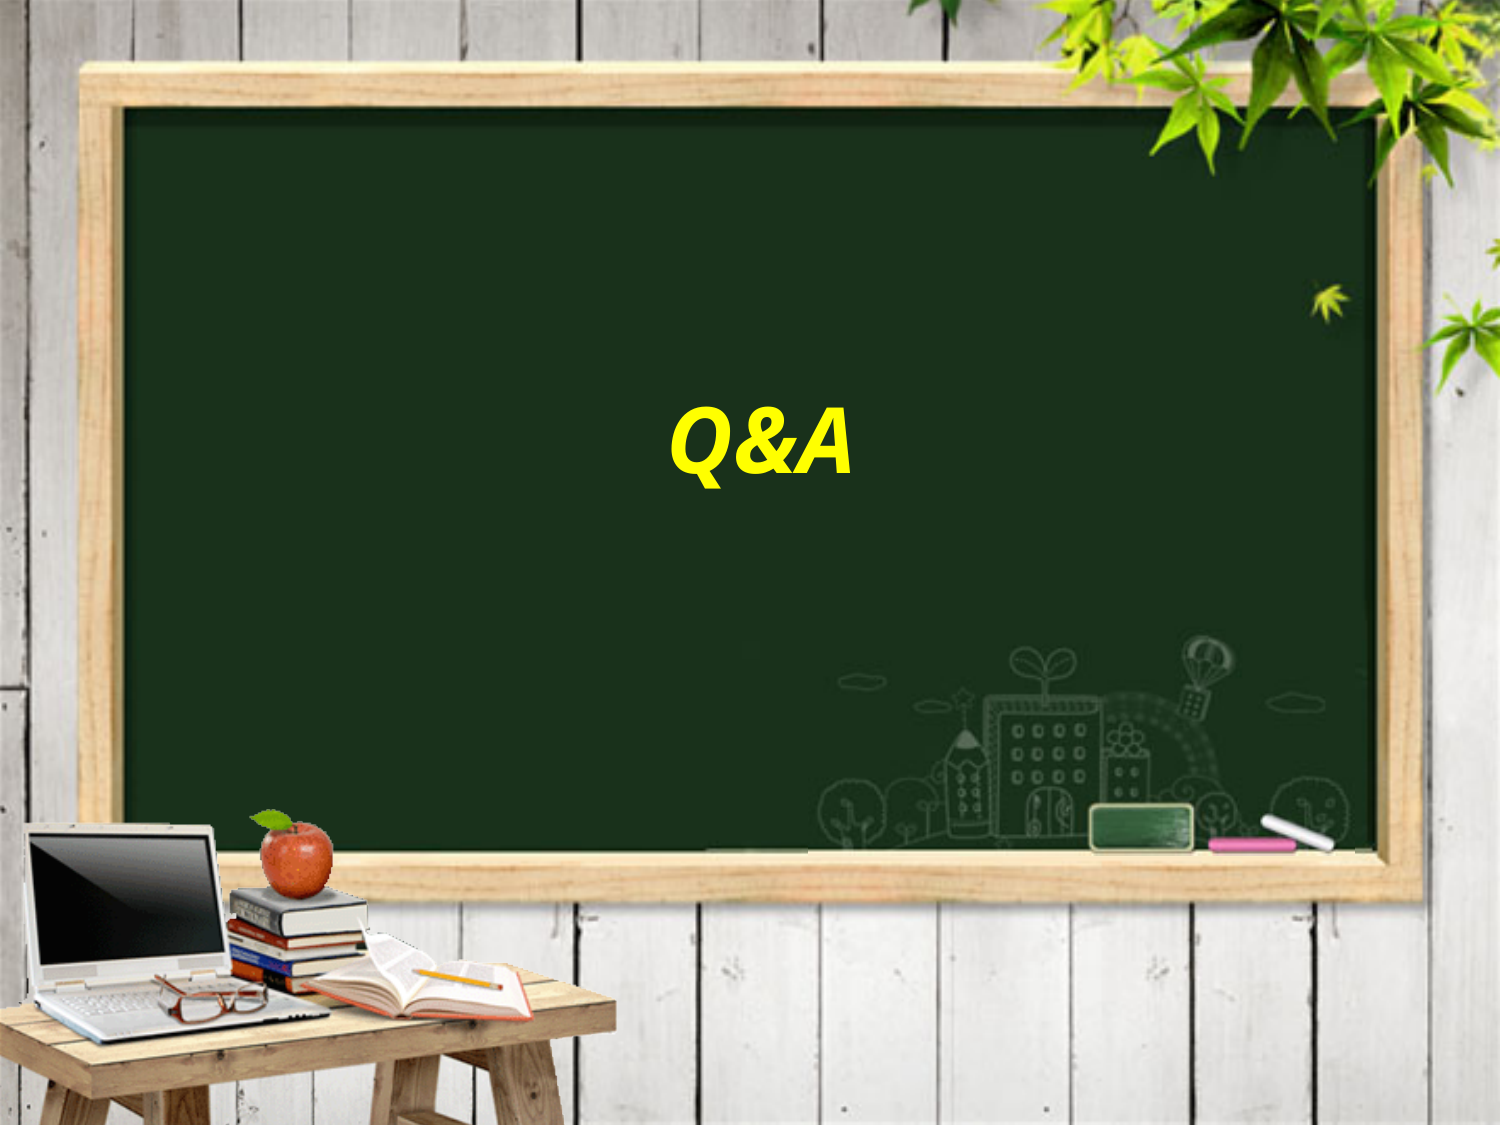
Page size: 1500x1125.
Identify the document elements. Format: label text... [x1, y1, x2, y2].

picture [0, 0, 1500, 1125]
title Q&A [246, 316, 1278, 558]
